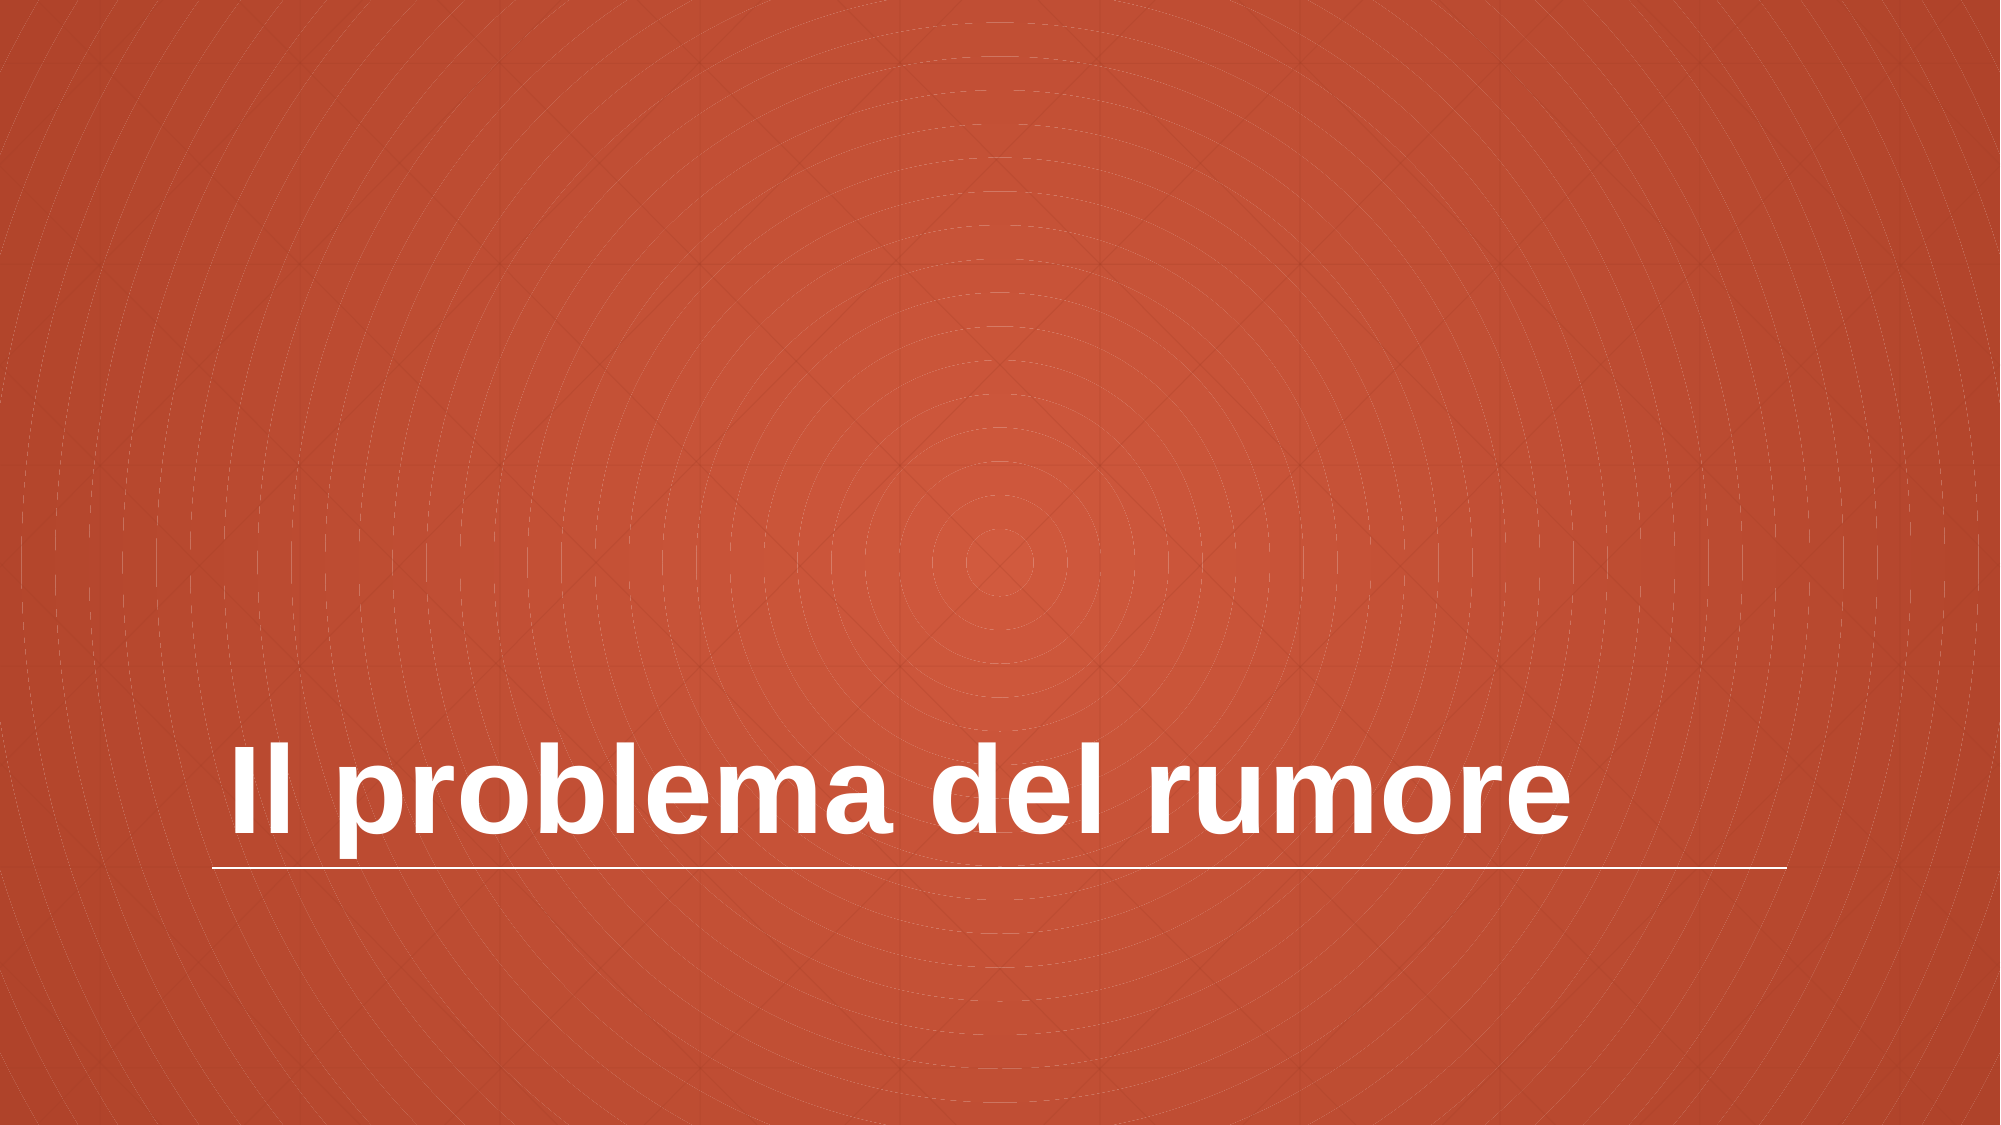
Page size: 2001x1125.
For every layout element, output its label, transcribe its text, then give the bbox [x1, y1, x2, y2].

title Il problema del rumore [212, 416, 1788, 867]
